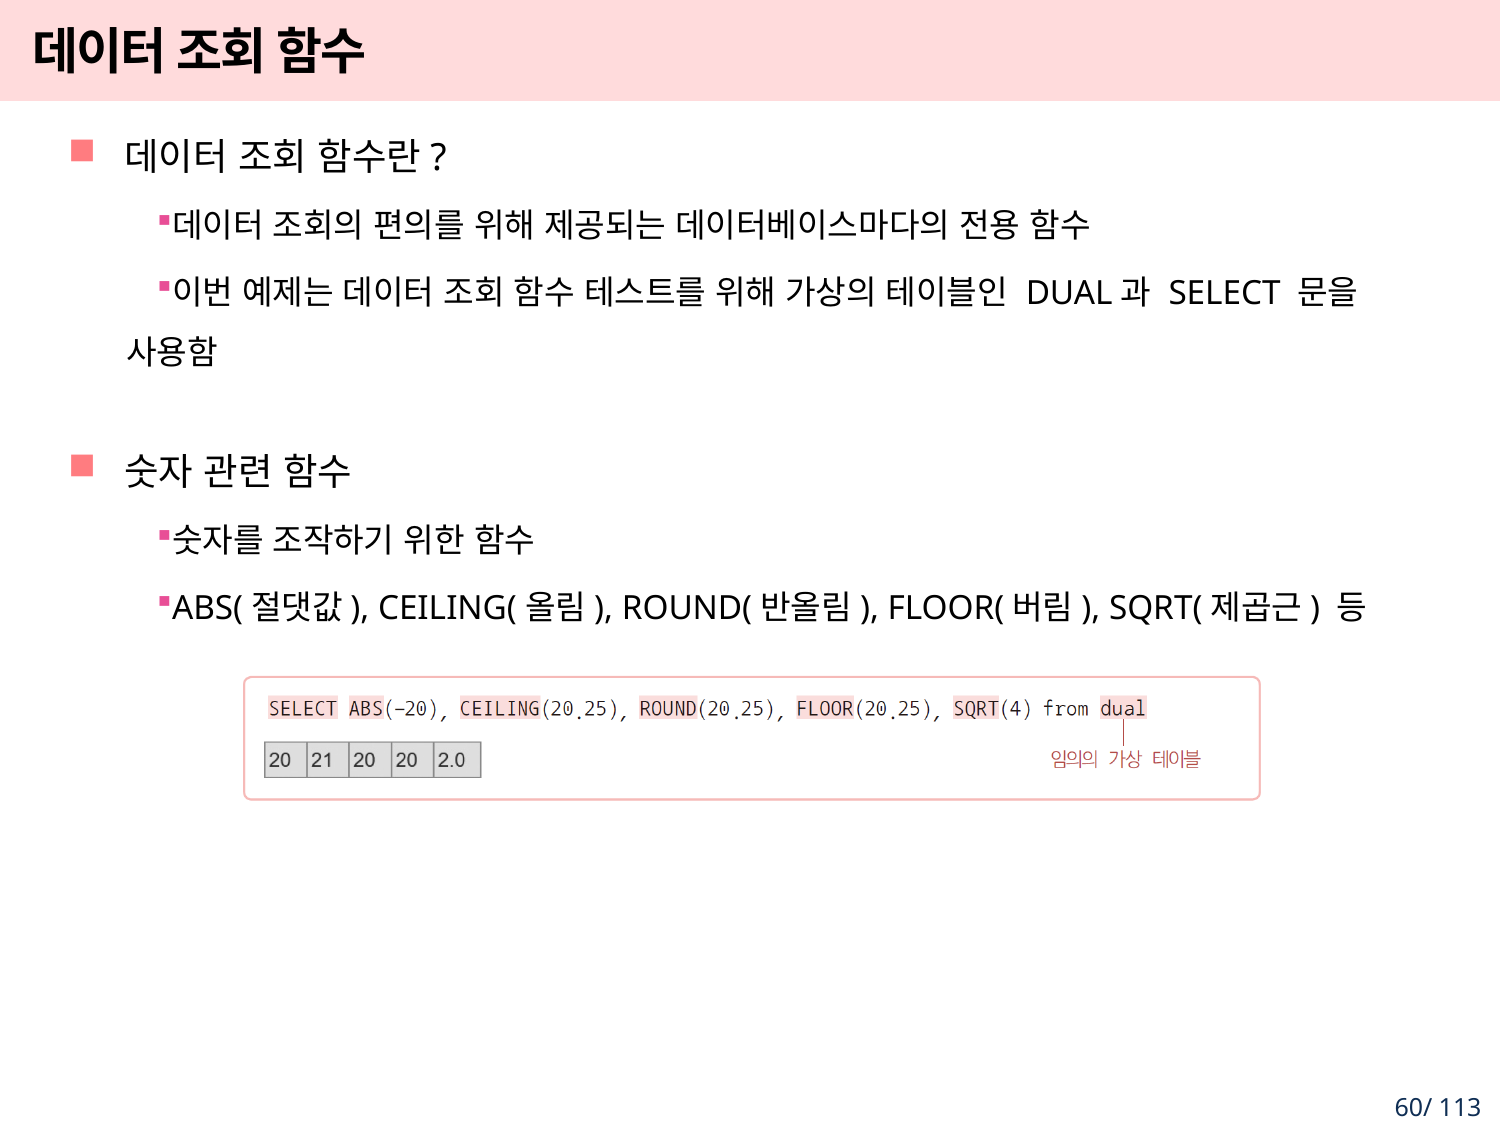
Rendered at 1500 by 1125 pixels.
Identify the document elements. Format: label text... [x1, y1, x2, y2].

list 데이터 조회 함수란? 데이터 조회의 편의를 위해 제공되는 데이터베이스마다의 전용 함수 이번 예제는 데이터 조회 함수 테스트를 위해 가상의 테이블인 DUAL과 SELECT 문을 사용함 숫자 관련 함수 숫자를 조작하기 위한 함수 ABS(절댓값), CEILING(올림), ROUND(반올림), FLOOR(버림), SQRT(제곱근) 등 [53, 125, 1425, 1005]
title 데이터 조회 함수 [17, 10, 1295, 89]
picture [231, 668, 1269, 805]
